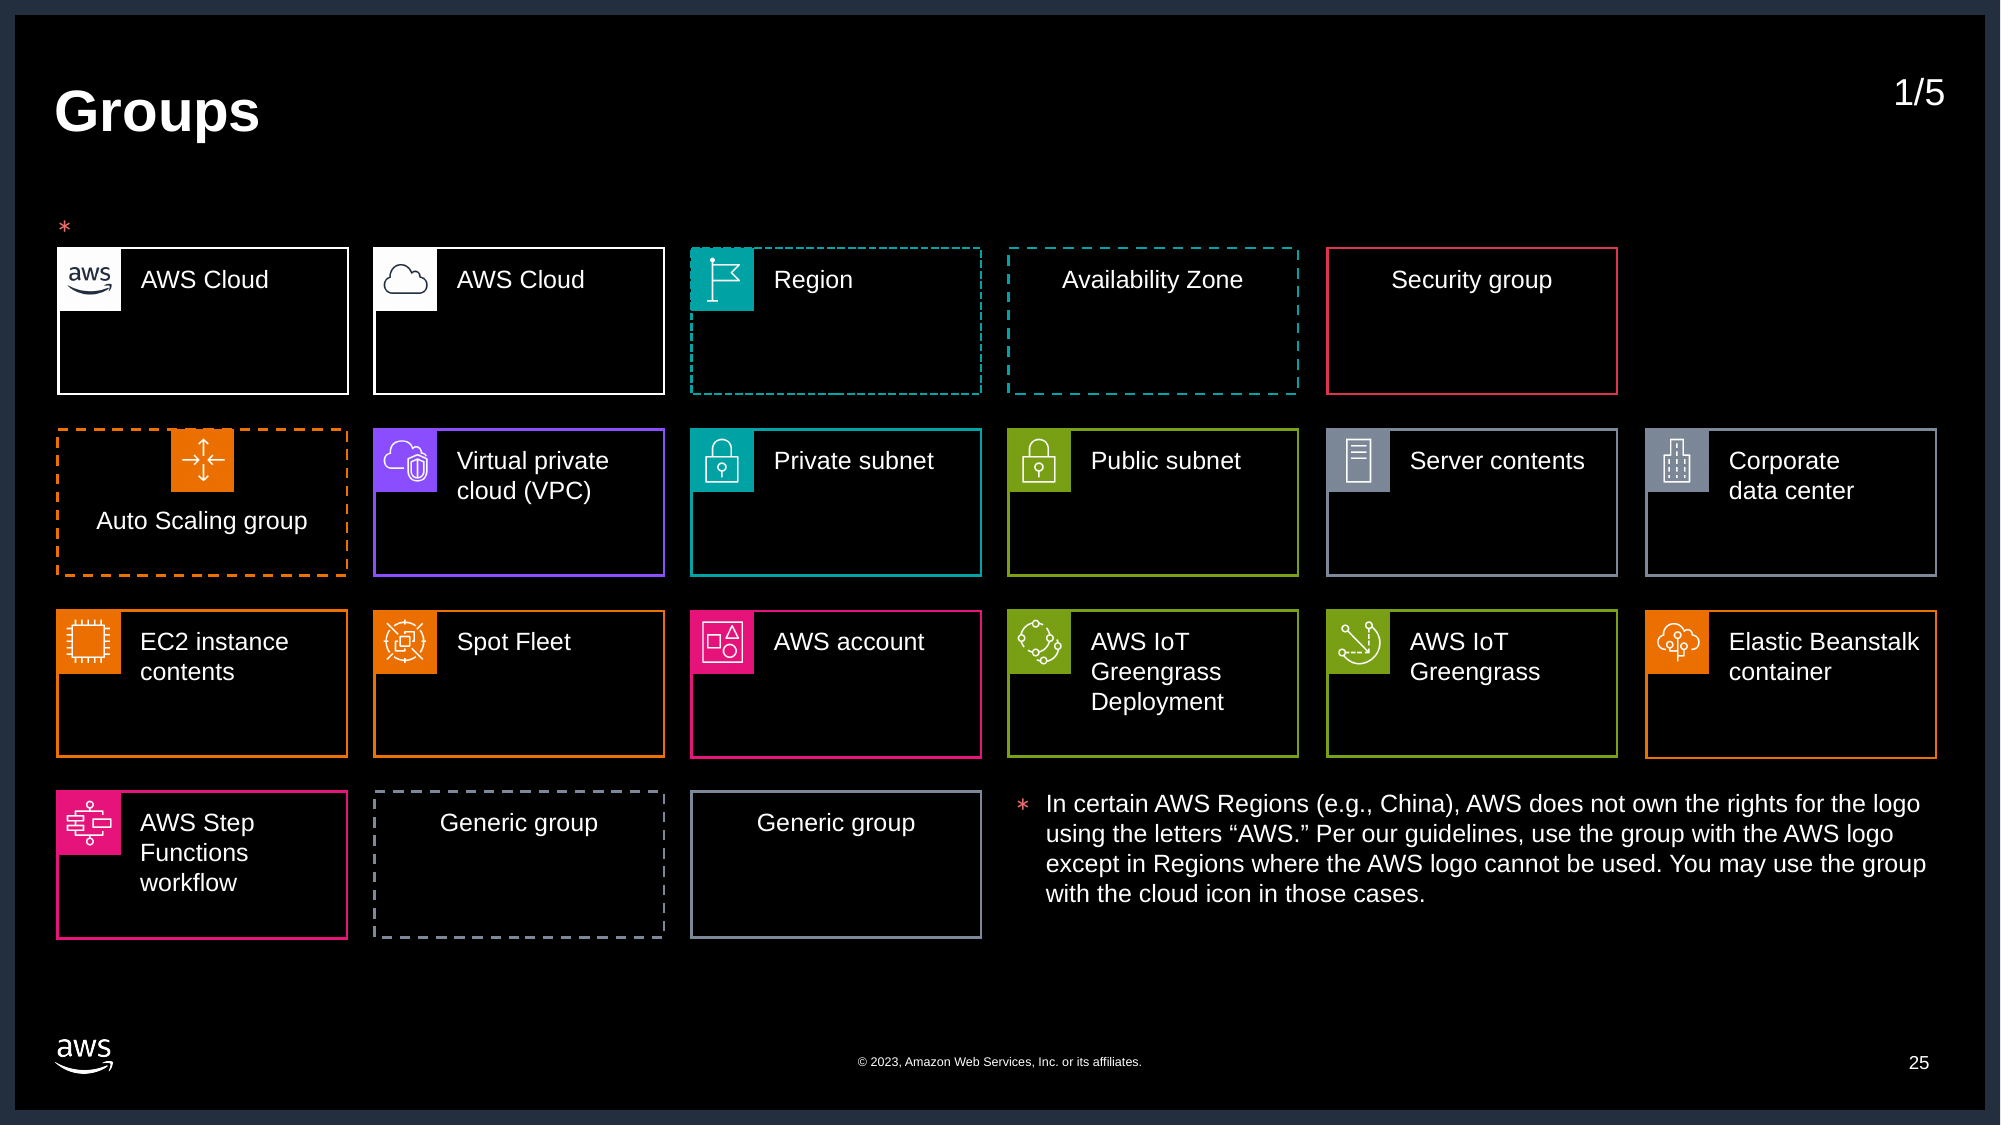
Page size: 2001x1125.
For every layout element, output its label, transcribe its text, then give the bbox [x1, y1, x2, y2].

picture [374, 248, 437, 311]
text_box Elastic Beanstalk container [1645, 610, 1937, 759]
picture [691, 429, 754, 493]
picture [55, 1039, 113, 1074]
text_box Corporate data center [1645, 429, 1937, 576]
text_box AWS IoT Greengrass [1326, 610, 1618, 758]
picture [1327, 429, 1390, 493]
text_box AWS account [690, 610, 982, 759]
title Groups [39, 59, 1961, 166]
picture [374, 610, 437, 674]
text_box Server contents [1326, 429, 1618, 576]
text_box Auto Scaling group [57, 429, 348, 577]
picture [691, 610, 754, 674]
text_box Private subnet [690, 429, 982, 576]
picture [1008, 610, 1071, 674]
text_box 1/5 [1693, 65, 1961, 172]
text_box * [998, 780, 1048, 840]
picture [691, 248, 754, 311]
picture [57, 791, 121, 855]
text_box Generic group [373, 791, 665, 938]
text_box AWS IoT Greengrass Deployment [1007, 610, 1299, 758]
text_box AWS Cloud [57, 247, 349, 395]
picture [1008, 429, 1071, 493]
text_box EC2 instance contents [57, 610, 348, 758]
slide_number 25 [1494, 1031, 1945, 1092]
text_box Public subnet [1007, 429, 1299, 576]
picture [1646, 429, 1709, 493]
text_box Security group [1326, 247, 1618, 395]
text_box In certain AWS Regions (e.g., China), AWS does not own the rights for the logo using the letters “AWS.” Per our guidelines, use the group with the AWS logo except in Regions where the AWS logo cannot be used. You may use the group with the cloud icon in those cases. [1031, 779, 1961, 915]
picture [57, 610, 121, 674]
footer © 2023, Amazon Web Services, Inc. or its affiliates. [662, 1031, 1338, 1092]
picture [58, 248, 121, 311]
text_box Region [690, 247, 982, 395]
picture [171, 429, 234, 493]
text_box Availability Zone [1007, 247, 1299, 395]
text_box * [40, 202, 90, 263]
text_box Spot Fleet [373, 610, 665, 758]
picture [1646, 610, 1709, 674]
text_box AWS Cloud [373, 247, 665, 395]
text_box Generic group [690, 791, 982, 938]
picture [1327, 610, 1390, 674]
text_box AWS Step Functions workflow [57, 791, 348, 940]
picture [374, 429, 437, 493]
text_box Virtual private cloud (VPC) [373, 429, 665, 576]
